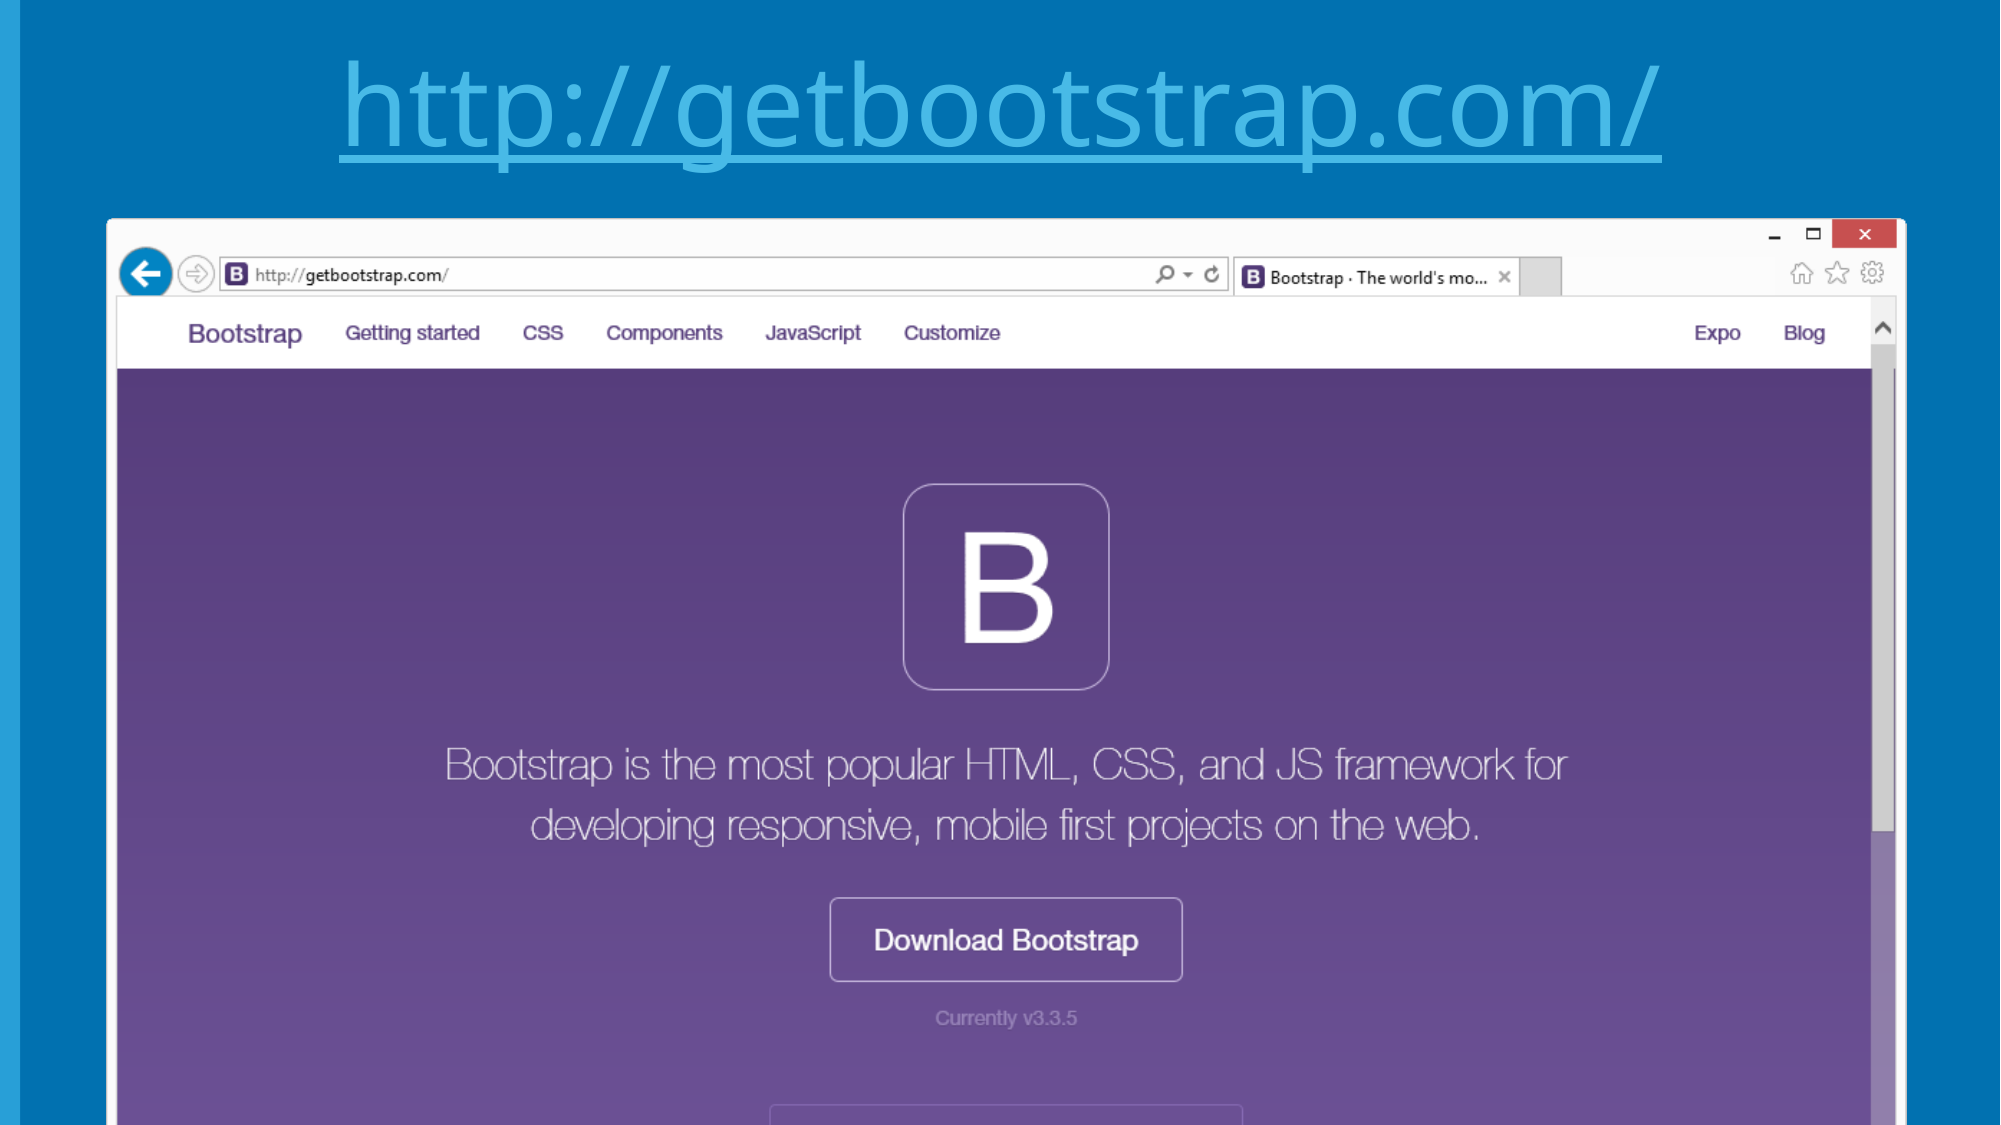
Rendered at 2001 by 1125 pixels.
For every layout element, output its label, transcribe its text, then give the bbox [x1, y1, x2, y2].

picture [106, 218, 1907, 1125]
title http://getbootstrap.com/ [92, 1, 1910, 219]
